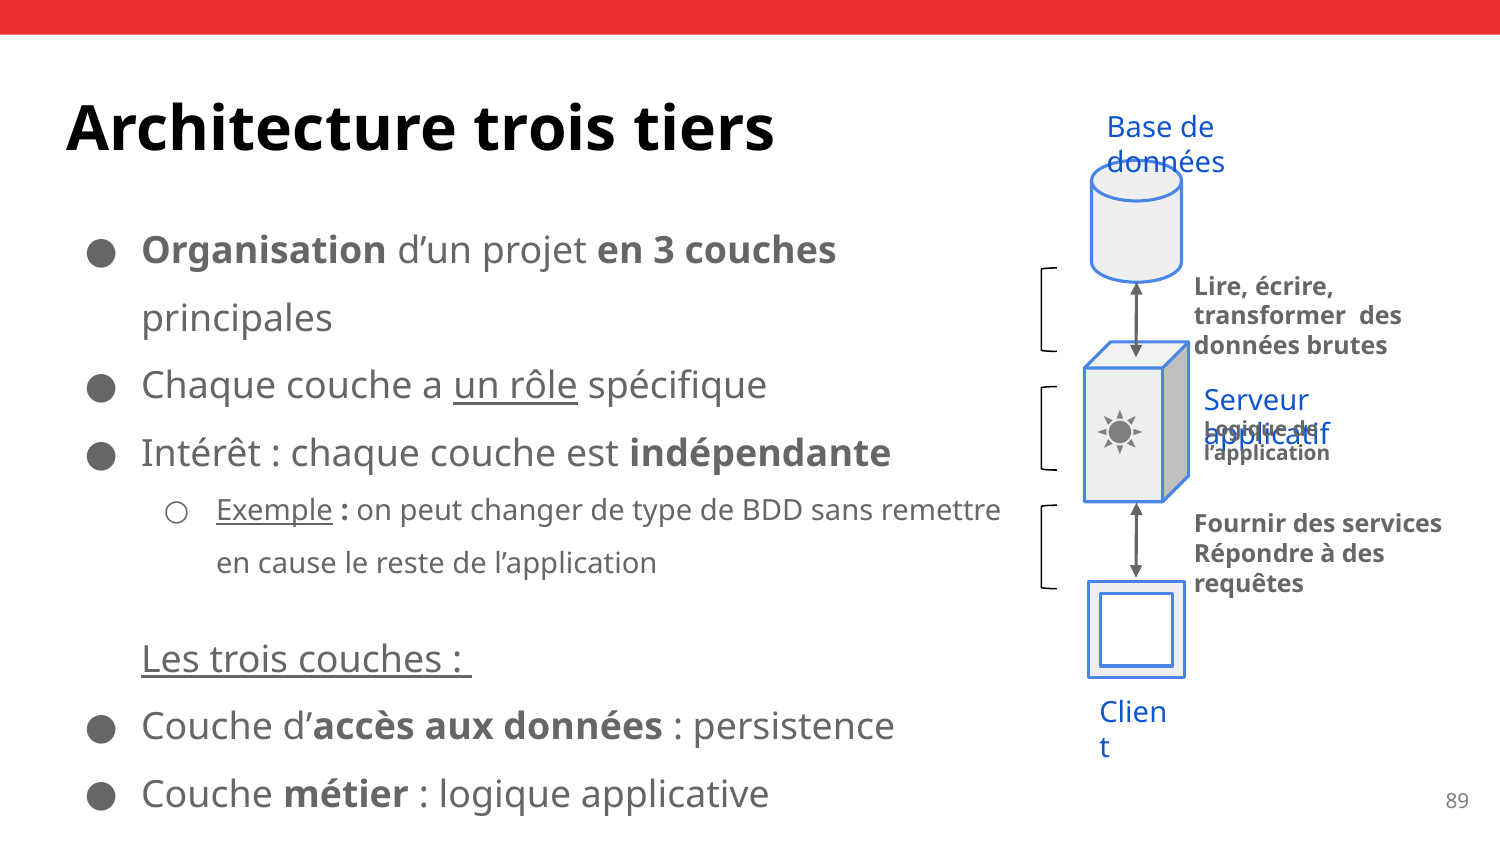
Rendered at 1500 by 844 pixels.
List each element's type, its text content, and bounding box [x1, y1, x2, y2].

text_box Base de données [1091, 93, 1340, 156]
text_box Fournir des services Répondre à des requêtes [1178, 492, 1484, 589]
text_box [1091, 160, 1182, 283]
text_box [1088, 581, 1185, 677]
text_box [1103, 416, 1136, 448]
text_box Serveur applicatif [1188, 365, 1437, 429]
text_box [1041, 267, 1057, 352]
text_box Client [1084, 677, 1189, 741]
text_box [1084, 341, 1189, 502]
slide_number ‹#› [1394, 769, 1484, 834]
text_box [1116, 409, 1124, 419]
list Organisation d’un projet en 3 couches principales Chaque couche a un rôle spécifique Intérêt : chaque couche est indépendante Exemple : on peut changer de type de BDD sans remettre en cause le reste de l’application Les trois couches : Couche d’accès aux données : persistence Couche métier : logique applicative Couche de présentation : interface utilisateur [51, 189, 1051, 811]
text_box Lire, écrire, transformer des données brutes [1178, 255, 1484, 352]
text_box Logique de l’application [1189, 400, 1454, 463]
text_box [1116, 445, 1124, 455]
text_box [1041, 505, 1057, 589]
text_box [1097, 428, 1107, 436]
title Architecture trois tiers [51, 72, 1449, 176]
text_box [1041, 386, 1057, 471]
text_box [1133, 428, 1143, 436]
